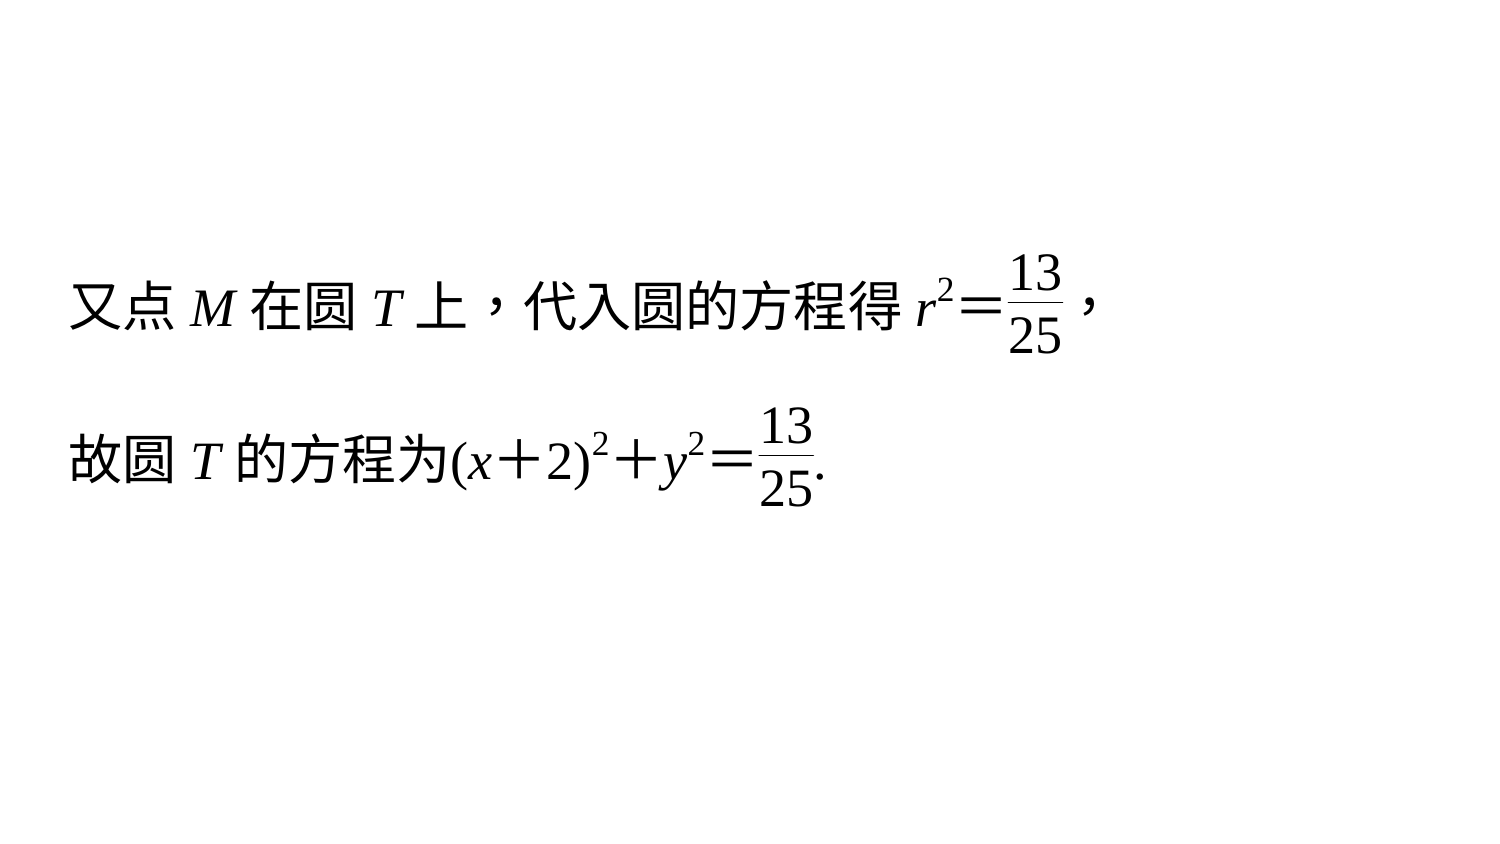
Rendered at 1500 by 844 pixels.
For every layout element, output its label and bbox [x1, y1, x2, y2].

text_box [68, 394, 1105, 564]
text_box [68, 240, 1232, 411]
